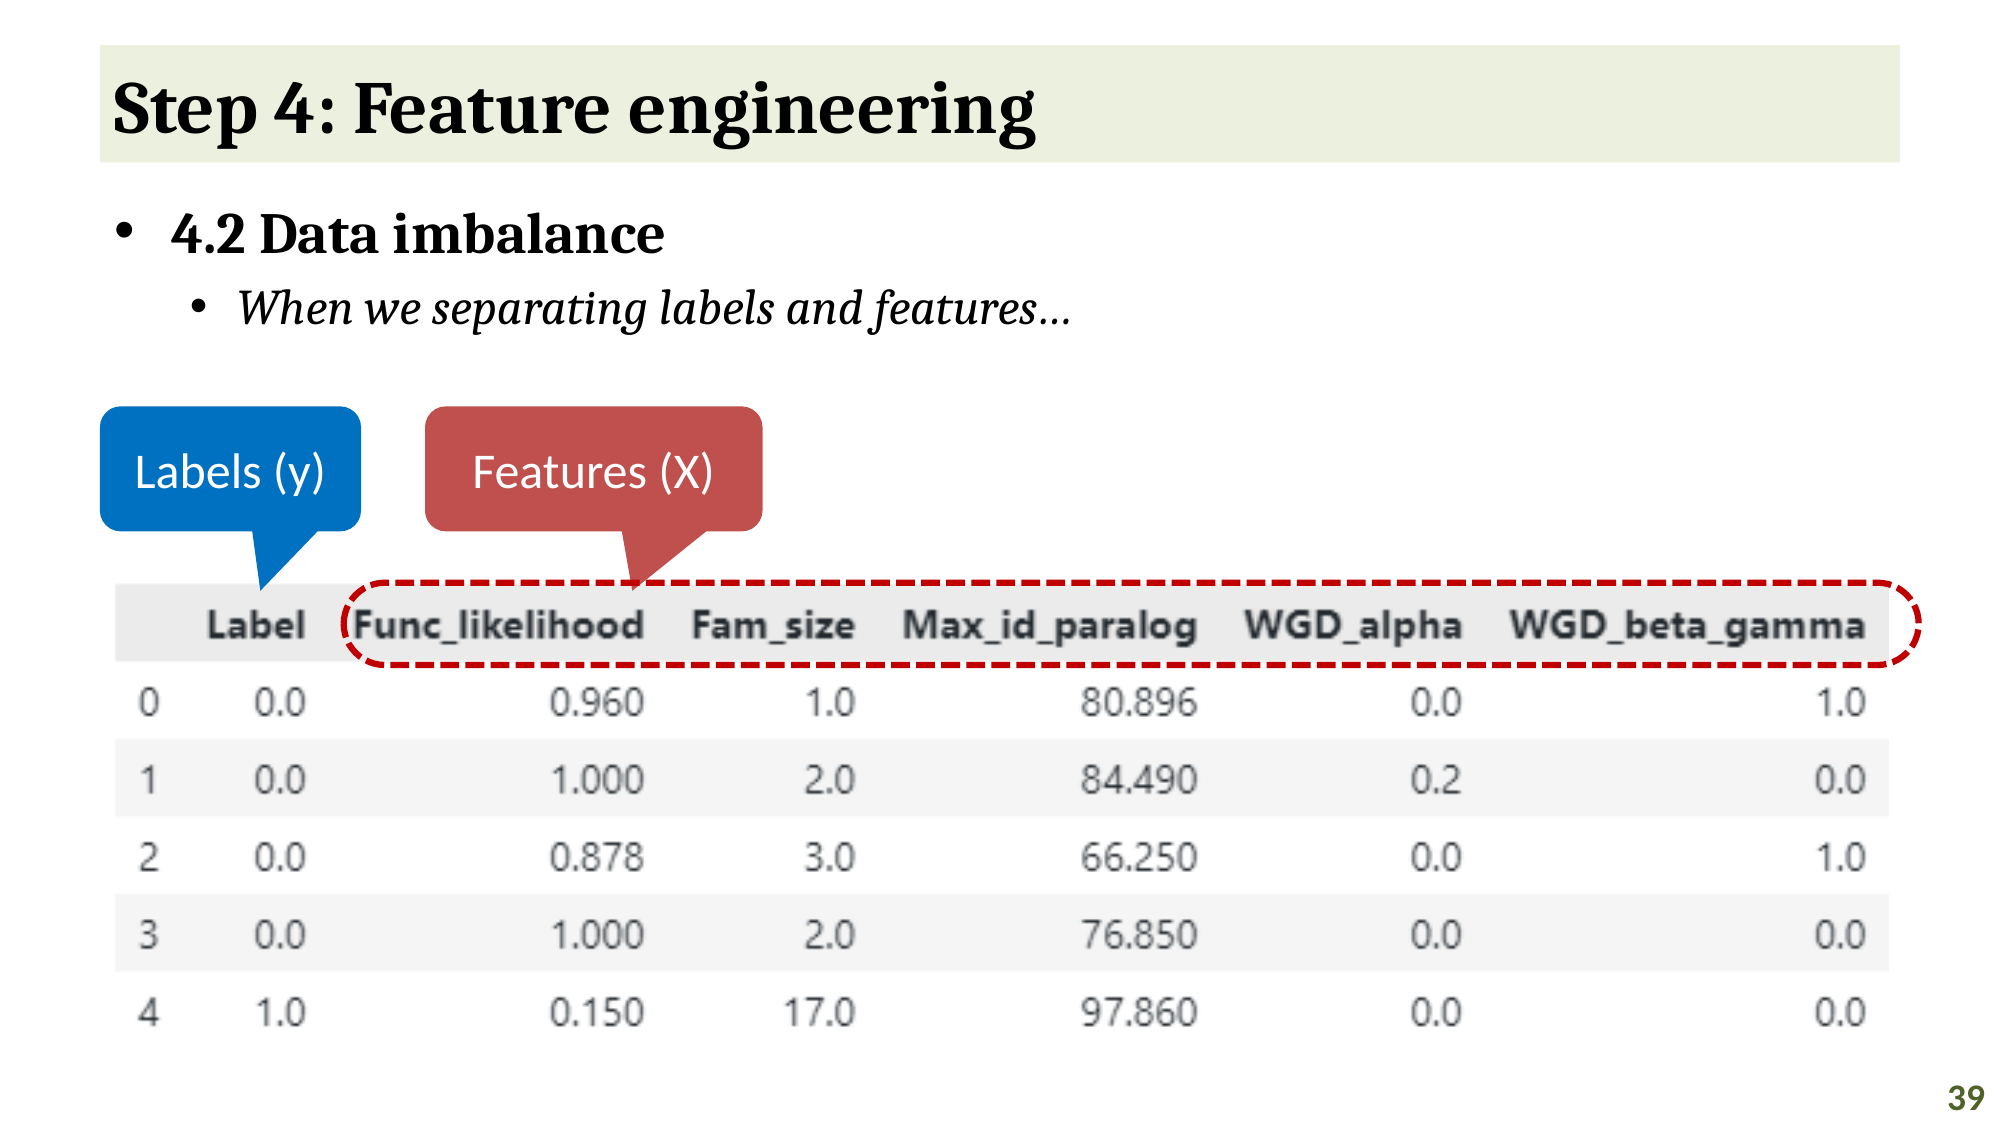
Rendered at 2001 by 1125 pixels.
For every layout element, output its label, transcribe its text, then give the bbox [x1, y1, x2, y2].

slide_number 39 [1899, 1065, 2000, 1125]
list 4.2 Data imbalance When we separating labels and features… [99, 187, 1901, 581]
list 4.2 Data imbalance When we separating labels and features… [99, 677, 1901, 1066]
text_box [343, 406, 1919, 666]
picture [99, 582, 1889, 1051]
title Step 4: Feature engineering [99, 44, 1901, 163]
